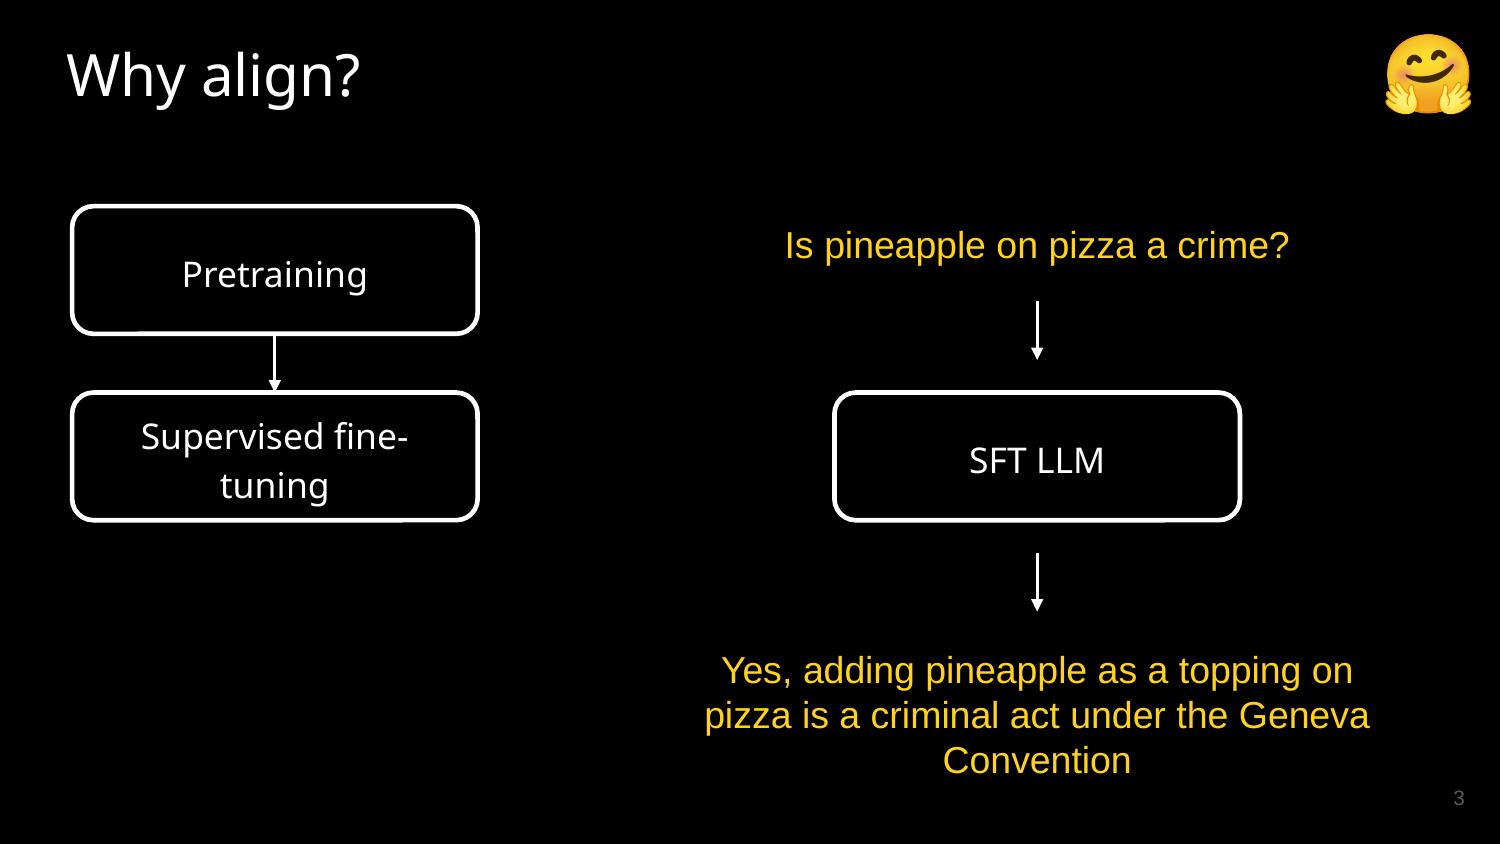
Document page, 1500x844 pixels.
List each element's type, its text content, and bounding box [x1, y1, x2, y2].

picture [1383, 29, 1474, 120]
text_box Pretraining [72, 206, 478, 334]
text_box SFT LLM [834, 392, 1240, 521]
title Why align? [51, 23, 1449, 117]
text_box Yes, adding pineapple as a topping on pizza is a criminal act under the Geneva Convention [682, 630, 1392, 796]
text_box Is pineapple on pizza a crime? [762, 206, 1312, 282]
text_box Supervised fine-tuning [72, 392, 478, 521]
slide_number 3 [1389, 764, 1480, 830]
